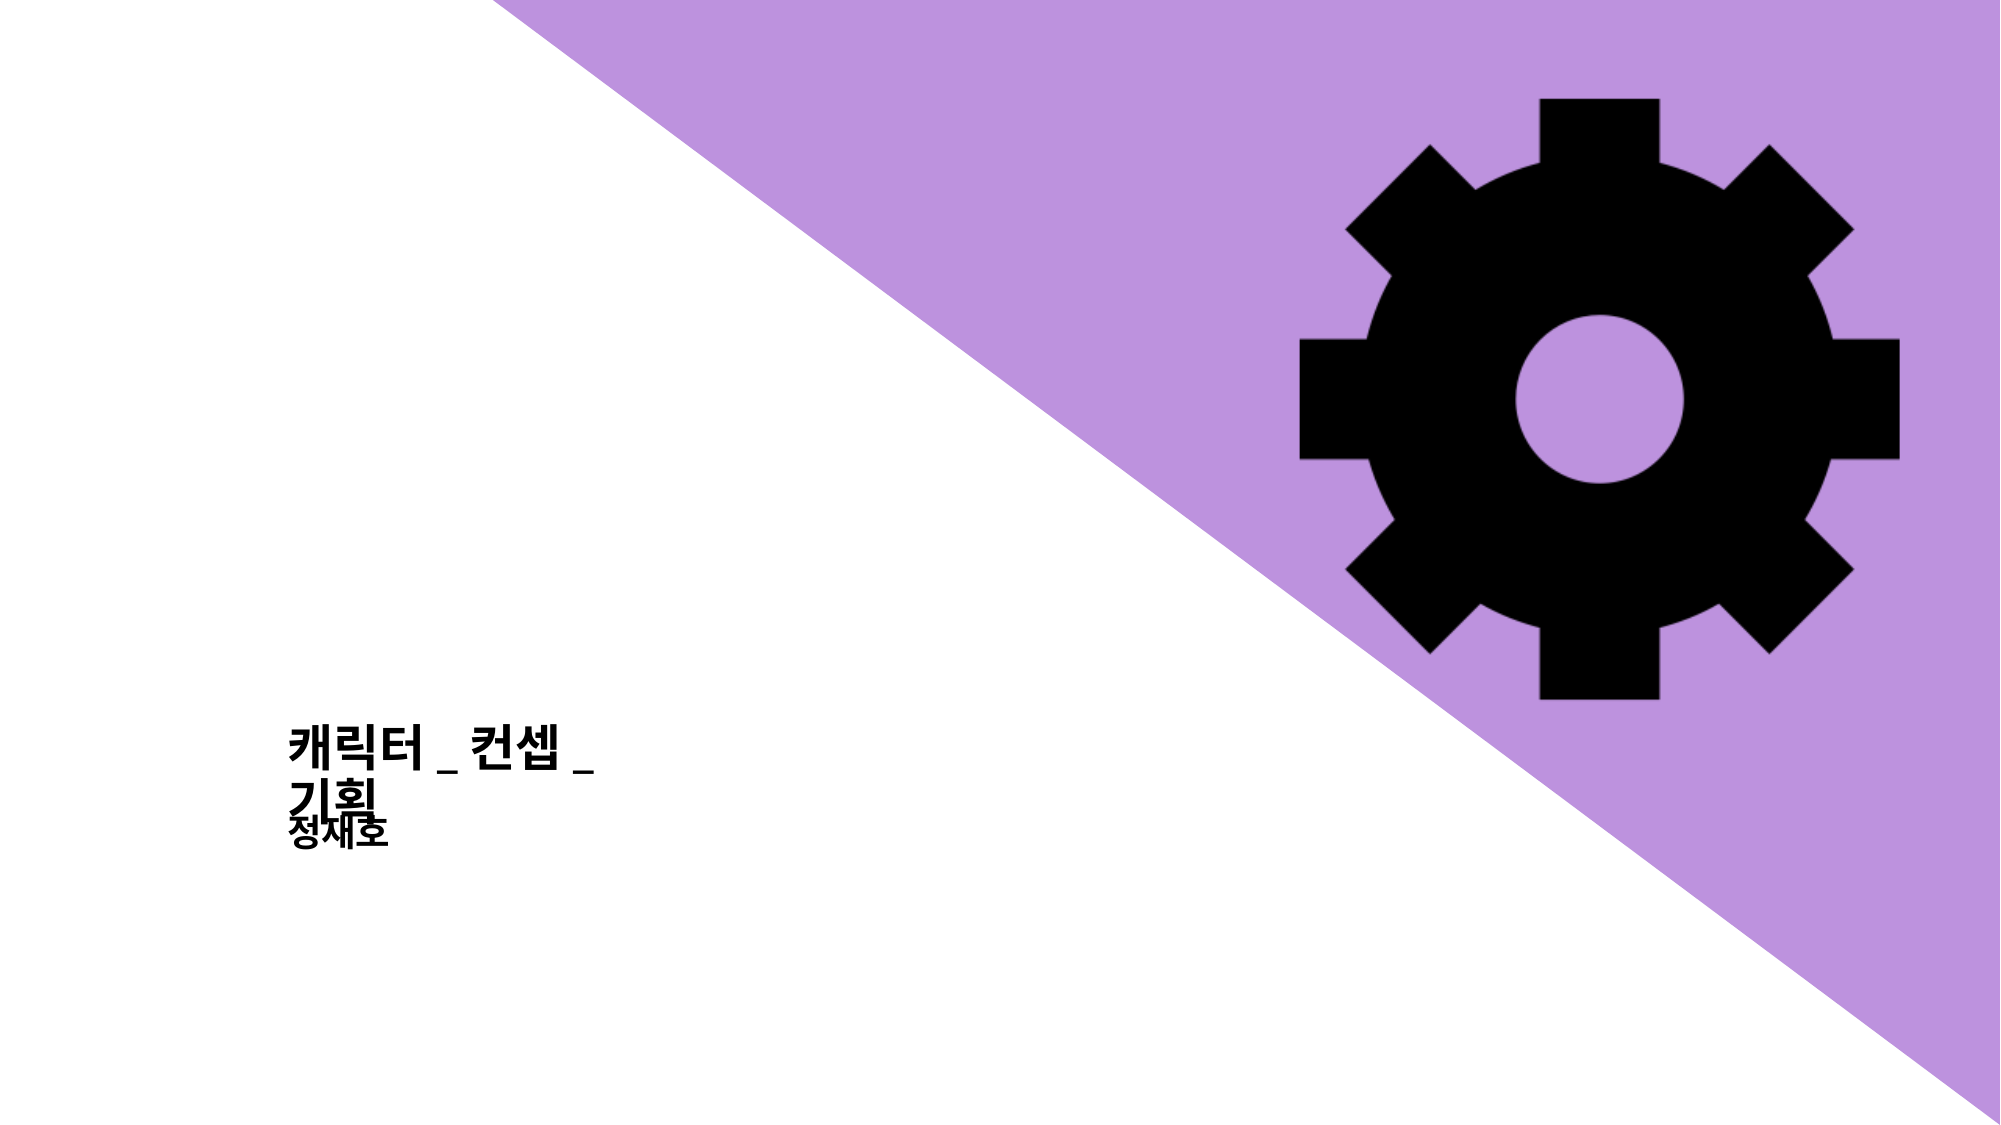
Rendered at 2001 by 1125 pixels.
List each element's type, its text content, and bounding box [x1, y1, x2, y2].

list 캐릭터_컨셉_기획 [272, 715, 697, 785]
picture [1200, 0, 2000, 800]
list 정재호 [272, 807, 697, 876]
